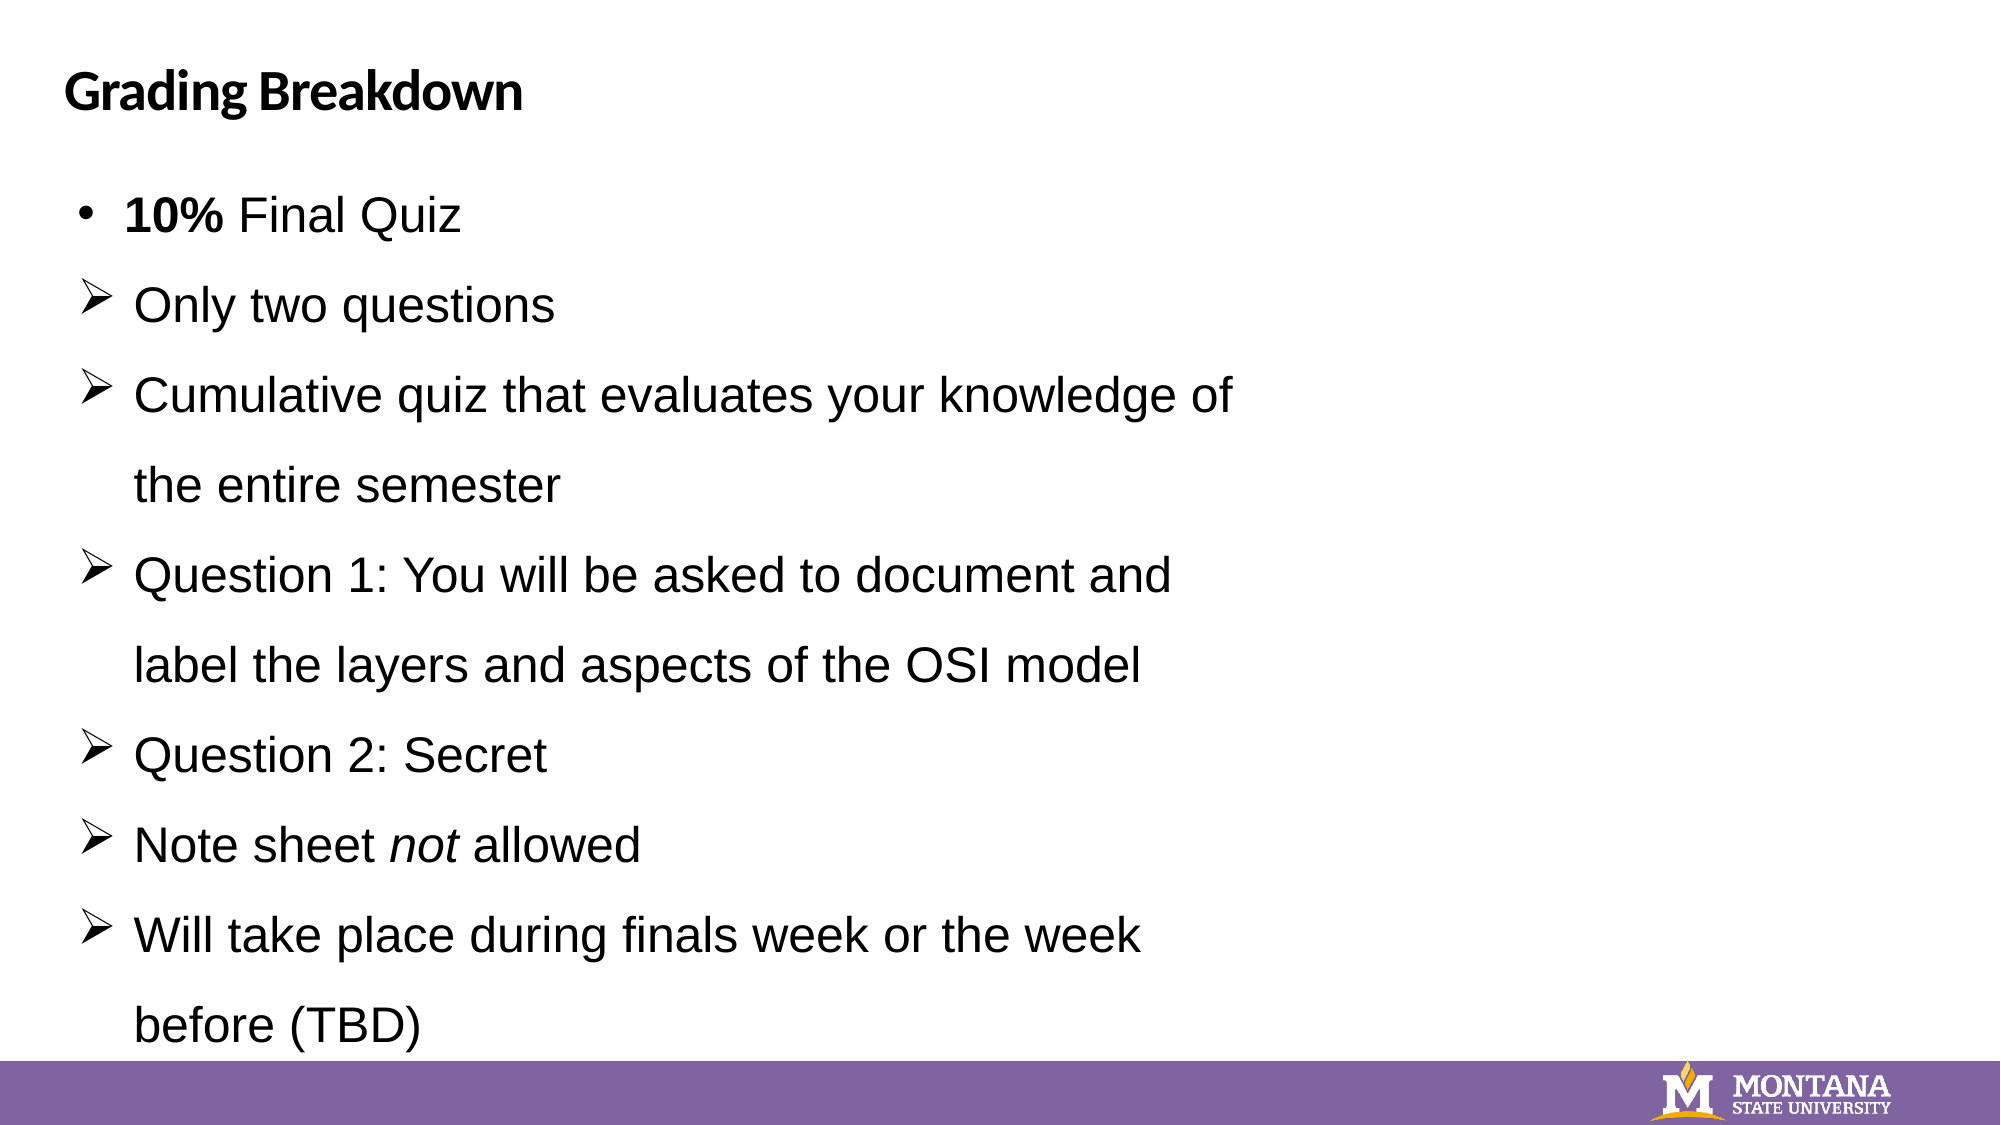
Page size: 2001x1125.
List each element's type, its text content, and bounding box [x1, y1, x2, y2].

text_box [1892, 1060, 2000, 1125]
picture [1649, 1060, 1892, 1122]
text_box 10% Final Quiz Only two questions Cumulative quiz that evaluates your knowledge of the entire semester Question 1: You will be asked to document and label the layers and aspects of the OSI model Question 2: Secret Note sheet not allowed Will take place during finals week or the week before (TBD) [62, 174, 1288, 1060]
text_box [0, 1060, 1647, 1125]
text_box Grading Breakdown [62, 49, 938, 122]
